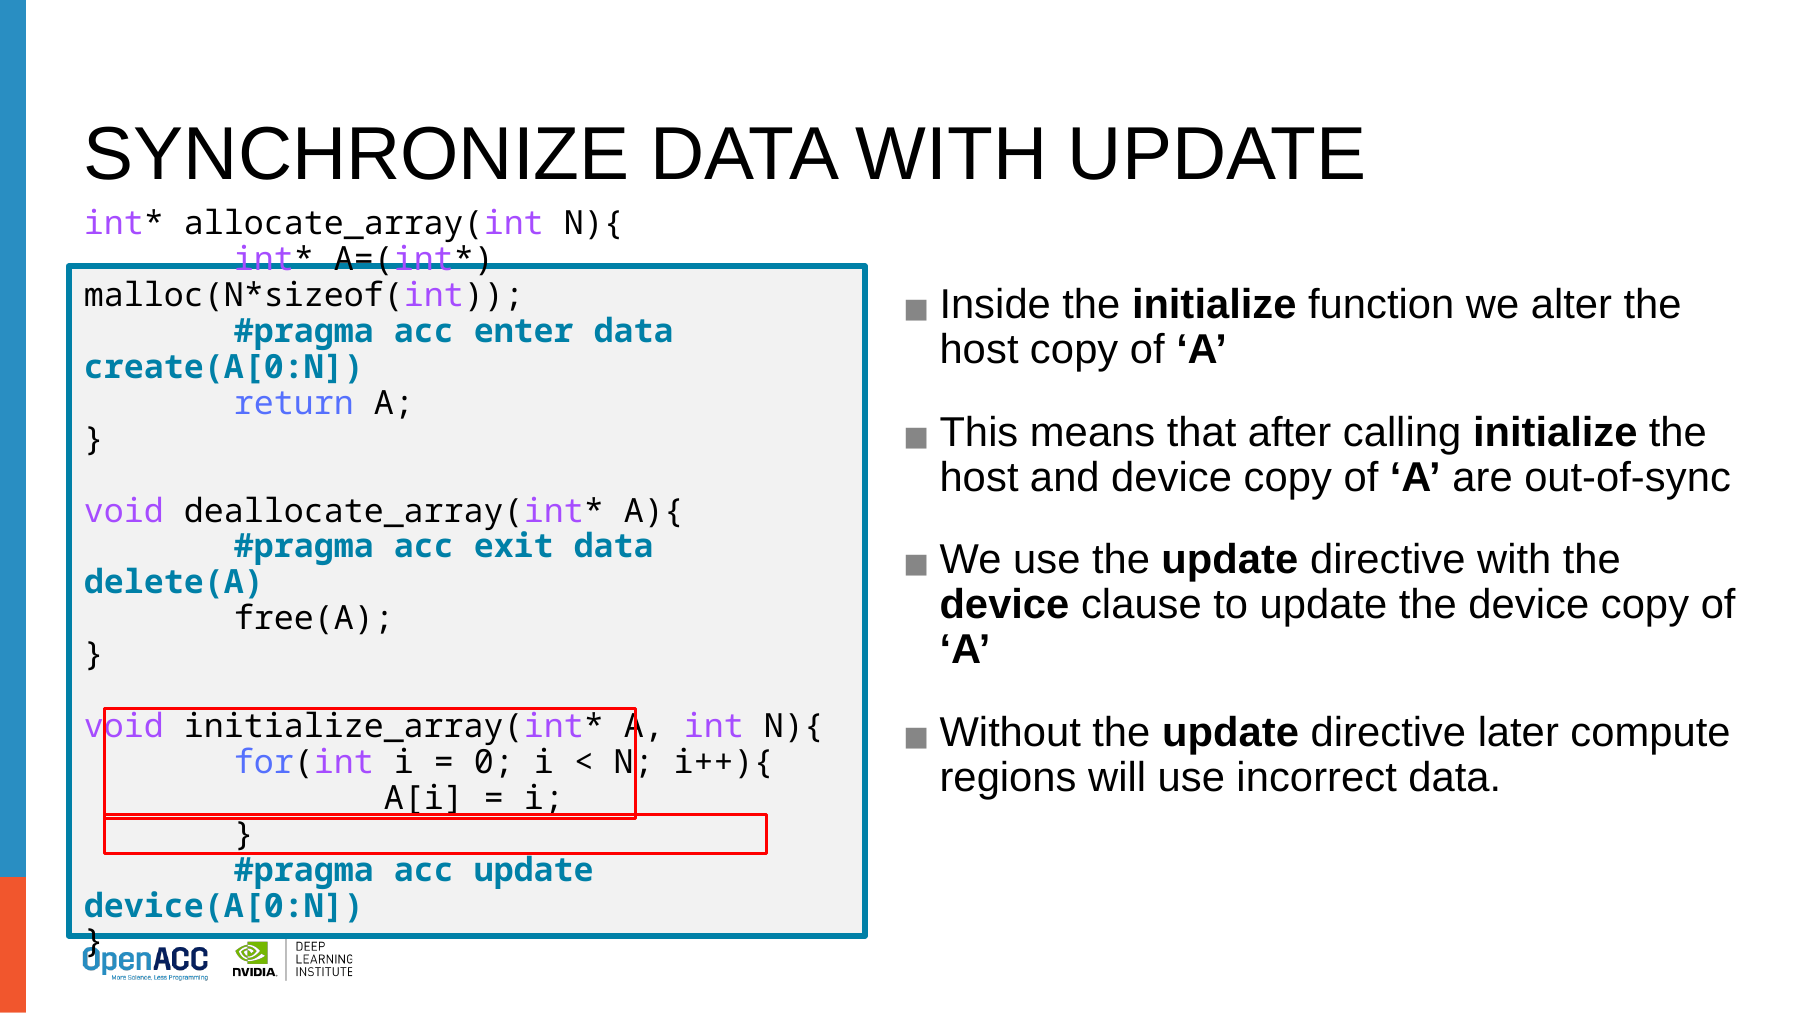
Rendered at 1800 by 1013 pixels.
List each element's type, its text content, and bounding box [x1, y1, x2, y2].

title SYNCHRONIZE DATA WITH UPDATE [68, 106, 1706, 204]
text_box [104, 708, 636, 814]
picture [81, 946, 208, 981]
text_box int* allocate_array(int N){ int* A=(int*) malloc(N*sizeof(int)); #pragma acc enter data create(A[0:N]) return A; } void deallocate_array(int* A){ #pragma acc exit data delete(A) free(A); } void initialize_array(int* A, int N){ for(int i = 0; i < N; i++){ A[i] = i; } #pragma acc update device(A[0:N]) } [68, 266, 865, 936]
list Inside the initialize function we alter the host copy of ‘A’ This means that after calling initialize the host and device copy of ‘A’ are out-of-sync We use the update directive with the device clause to update the device copy of ‘A’ Without the update directive later compute regions will use incorrect data. [887, 275, 1769, 927]
text_box [104, 814, 767, 854]
picture [233, 940, 353, 981]
